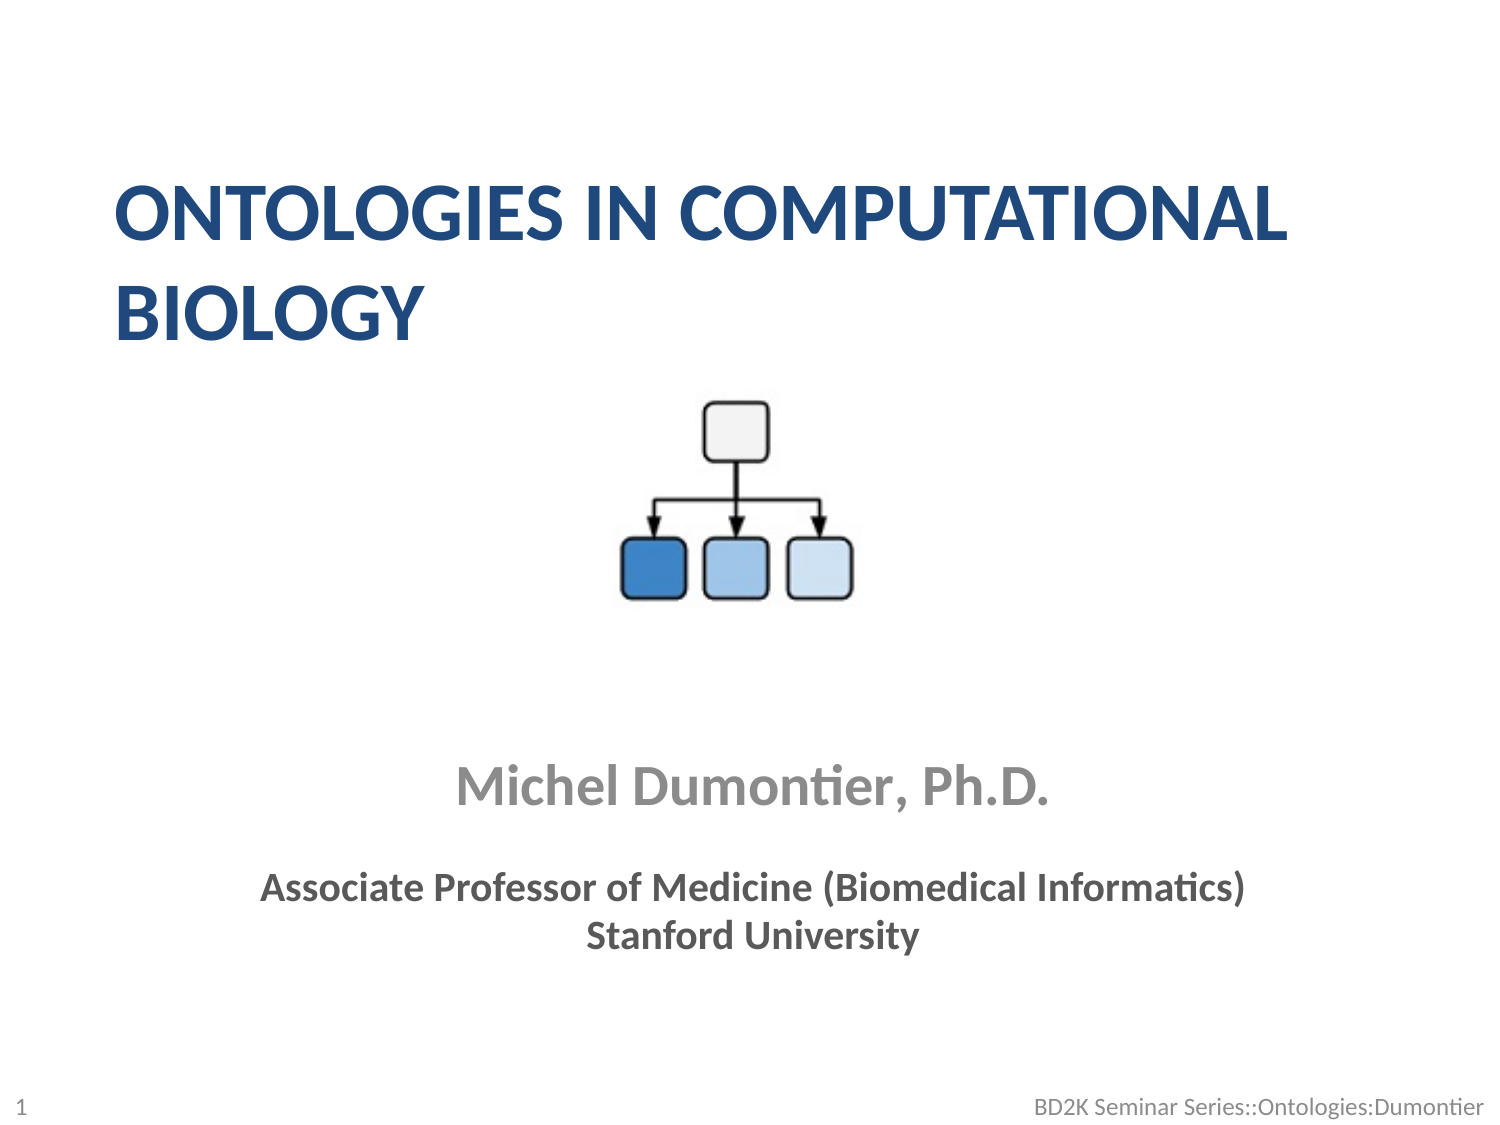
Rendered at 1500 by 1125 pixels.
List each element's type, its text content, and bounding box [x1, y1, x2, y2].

picture [612, 374, 863, 626]
text_box BD2K Seminar Series::Ontologies:Dumontier [787, 1087, 1500, 1124]
text_box Ontologies in computational biology [99, 149, 1375, 374]
text_box Michel Dumontier, Ph.D. Associate Professor of Medicine (Biomedical Informatics) Stanford University [115, 703, 1391, 1063]
text_box <number> [0, 1087, 350, 1124]
